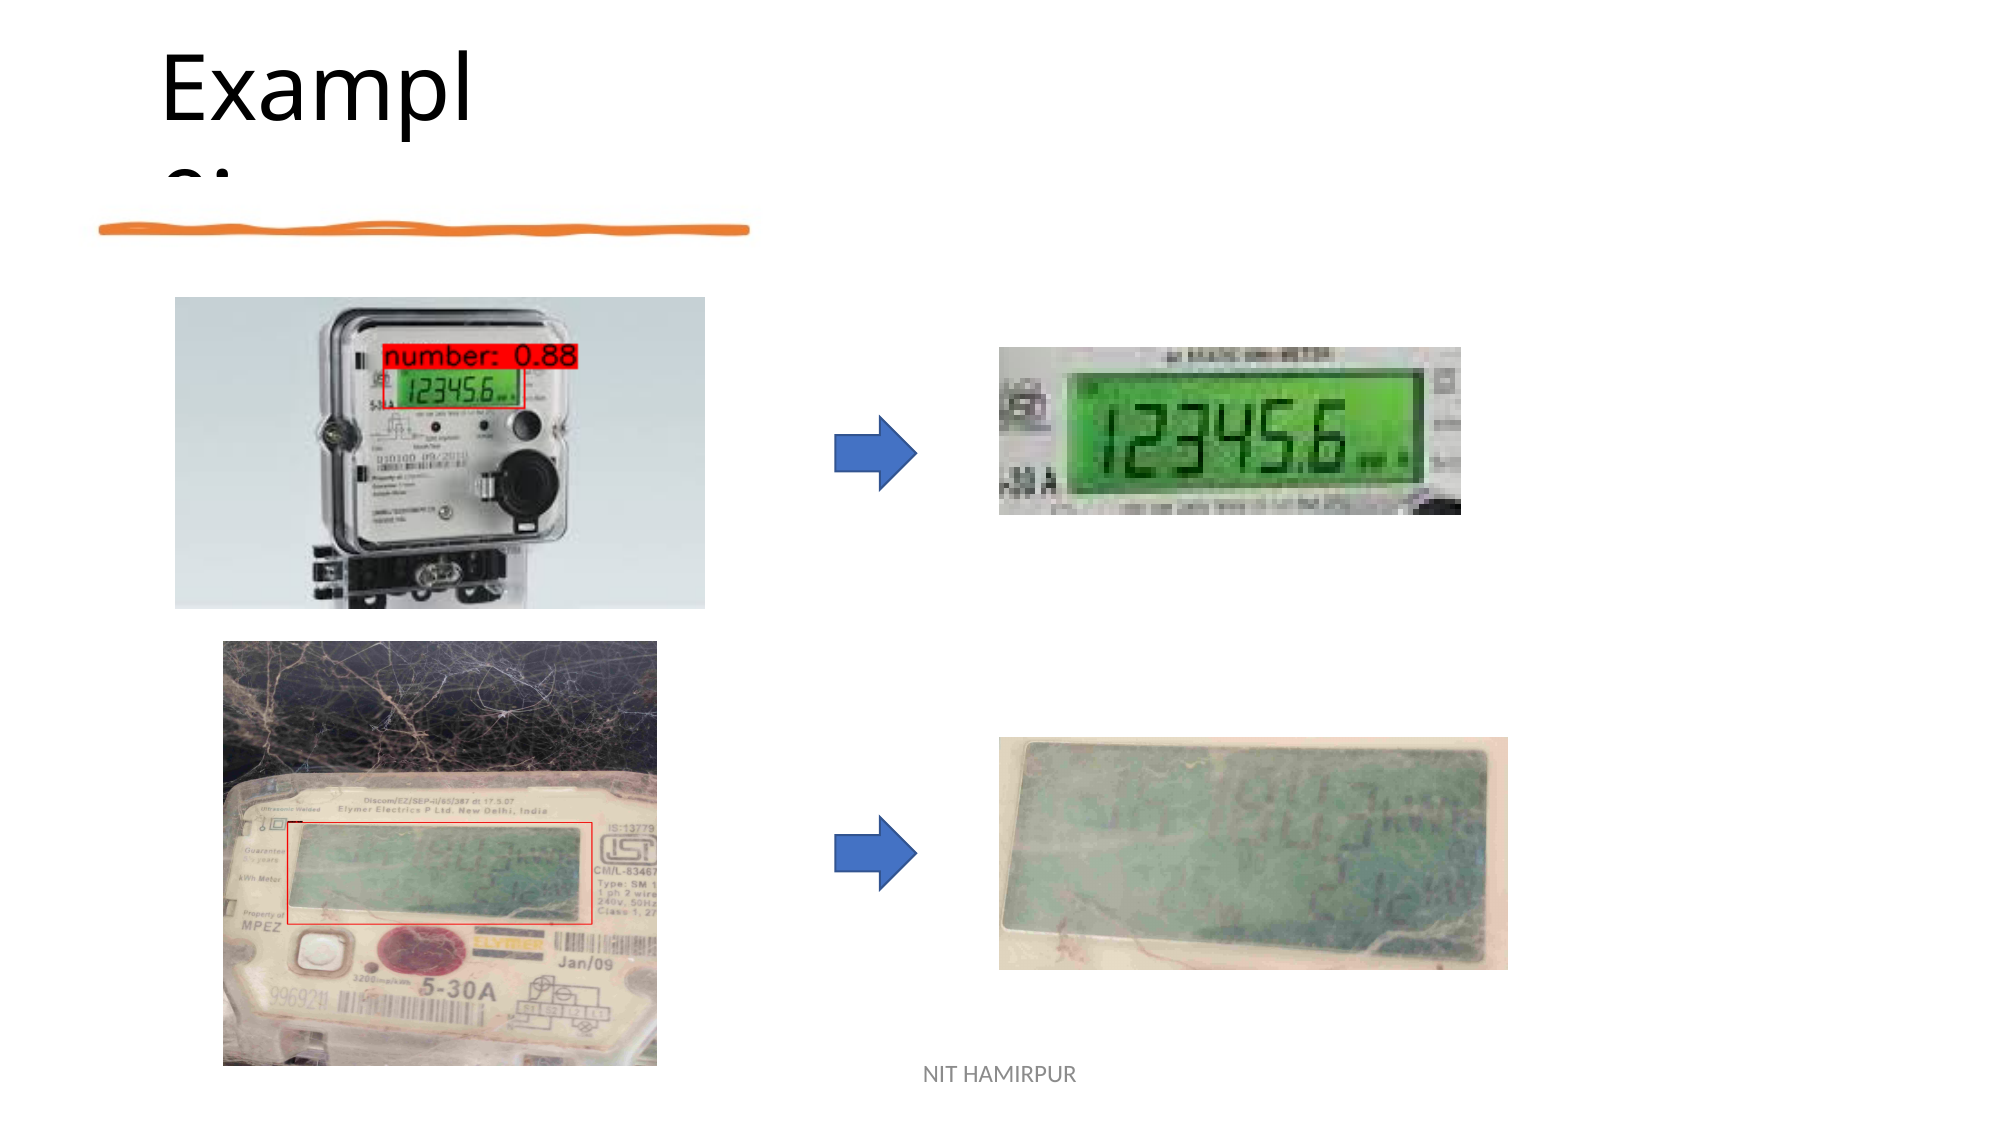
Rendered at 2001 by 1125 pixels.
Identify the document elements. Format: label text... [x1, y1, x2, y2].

picture [25, 177, 786, 253]
picture [999, 737, 1508, 970]
picture [999, 347, 1461, 515]
title Example: [143, 59, 542, 177]
picture [223, 641, 657, 1066]
text_box [834, 414, 918, 493]
picture [175, 297, 705, 609]
text_box [834, 814, 918, 892]
footer NIT HAMIRPUR [662, 1042, 1338, 1103]
